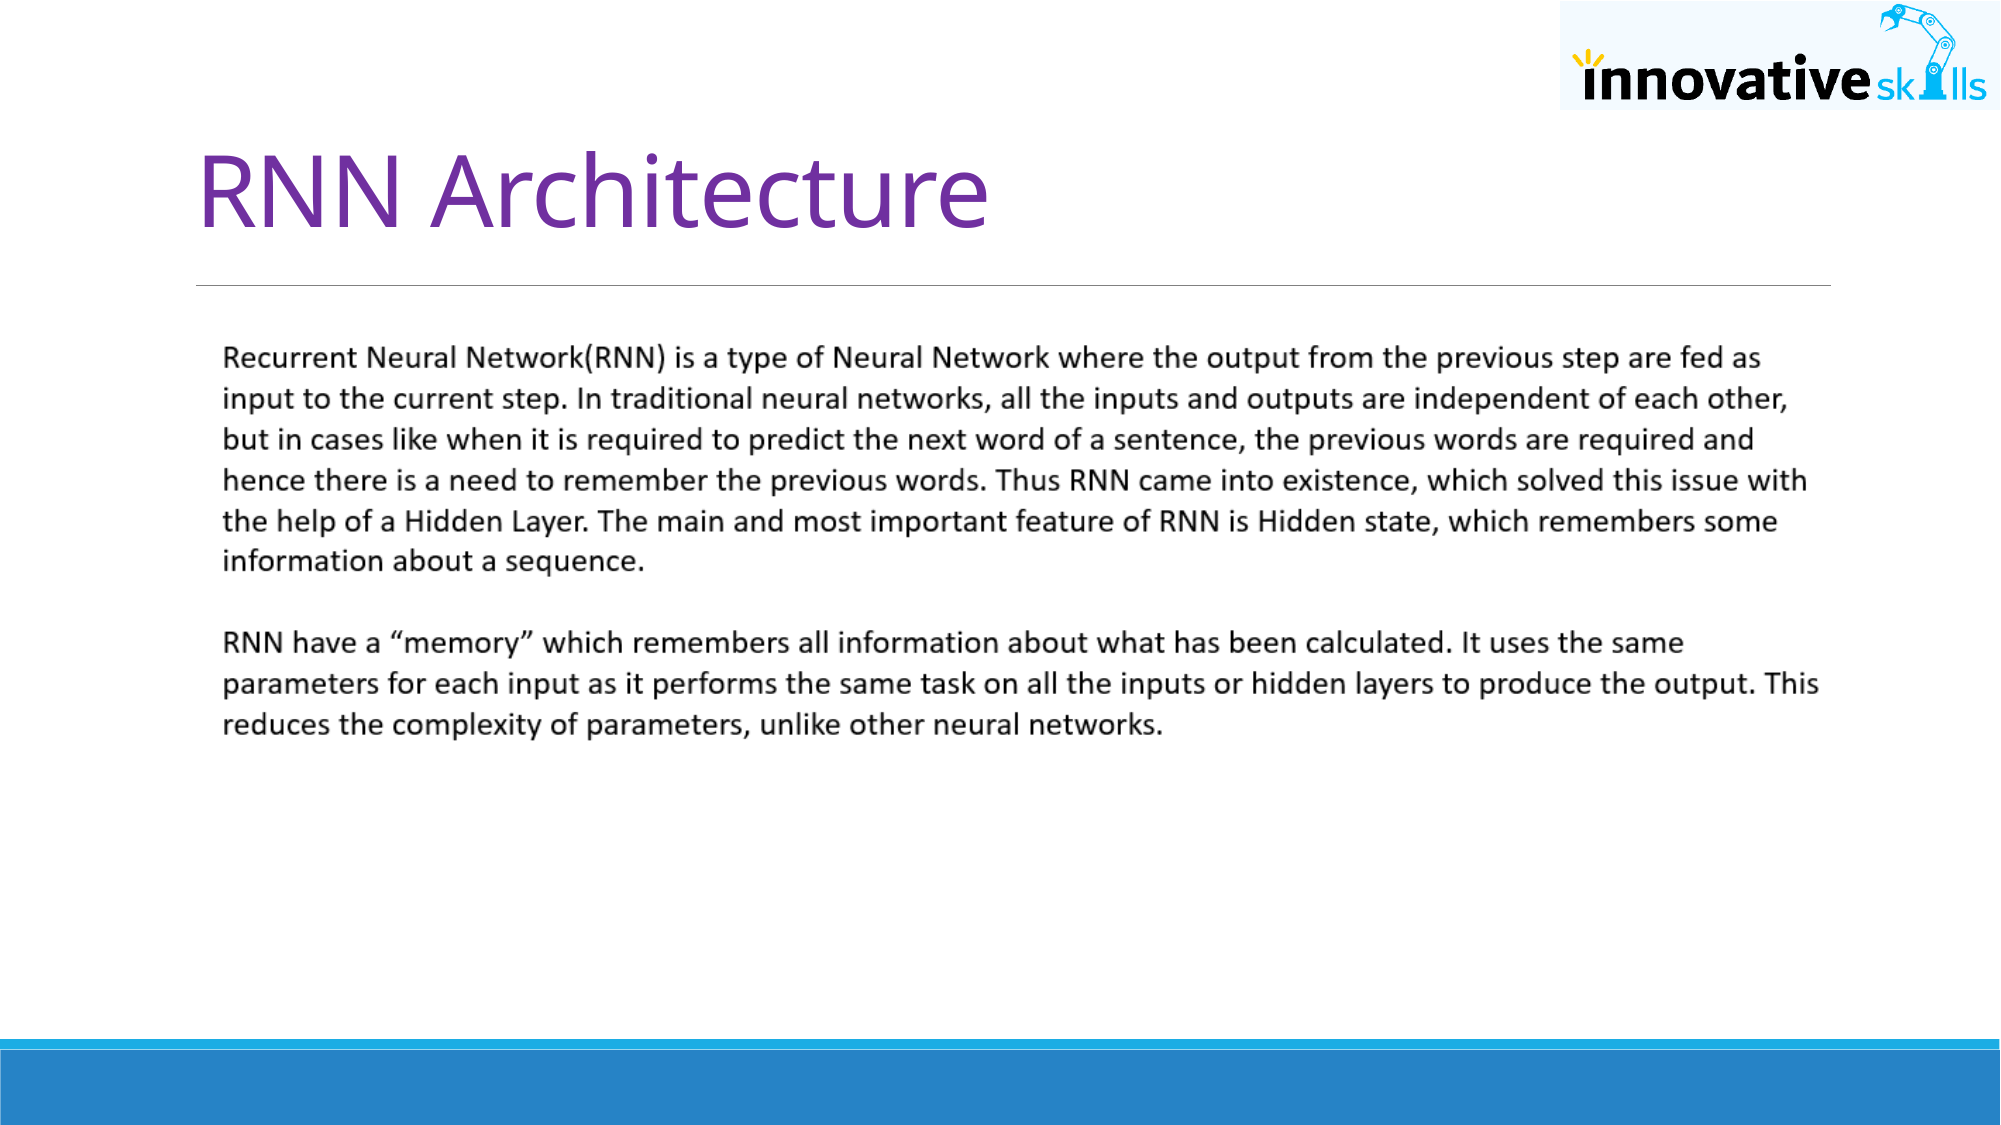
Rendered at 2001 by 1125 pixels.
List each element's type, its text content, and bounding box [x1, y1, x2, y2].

picture [216, 336, 1831, 750]
picture [1559, 0, 2000, 111]
title RNN Architecture [180, 47, 1830, 255]
